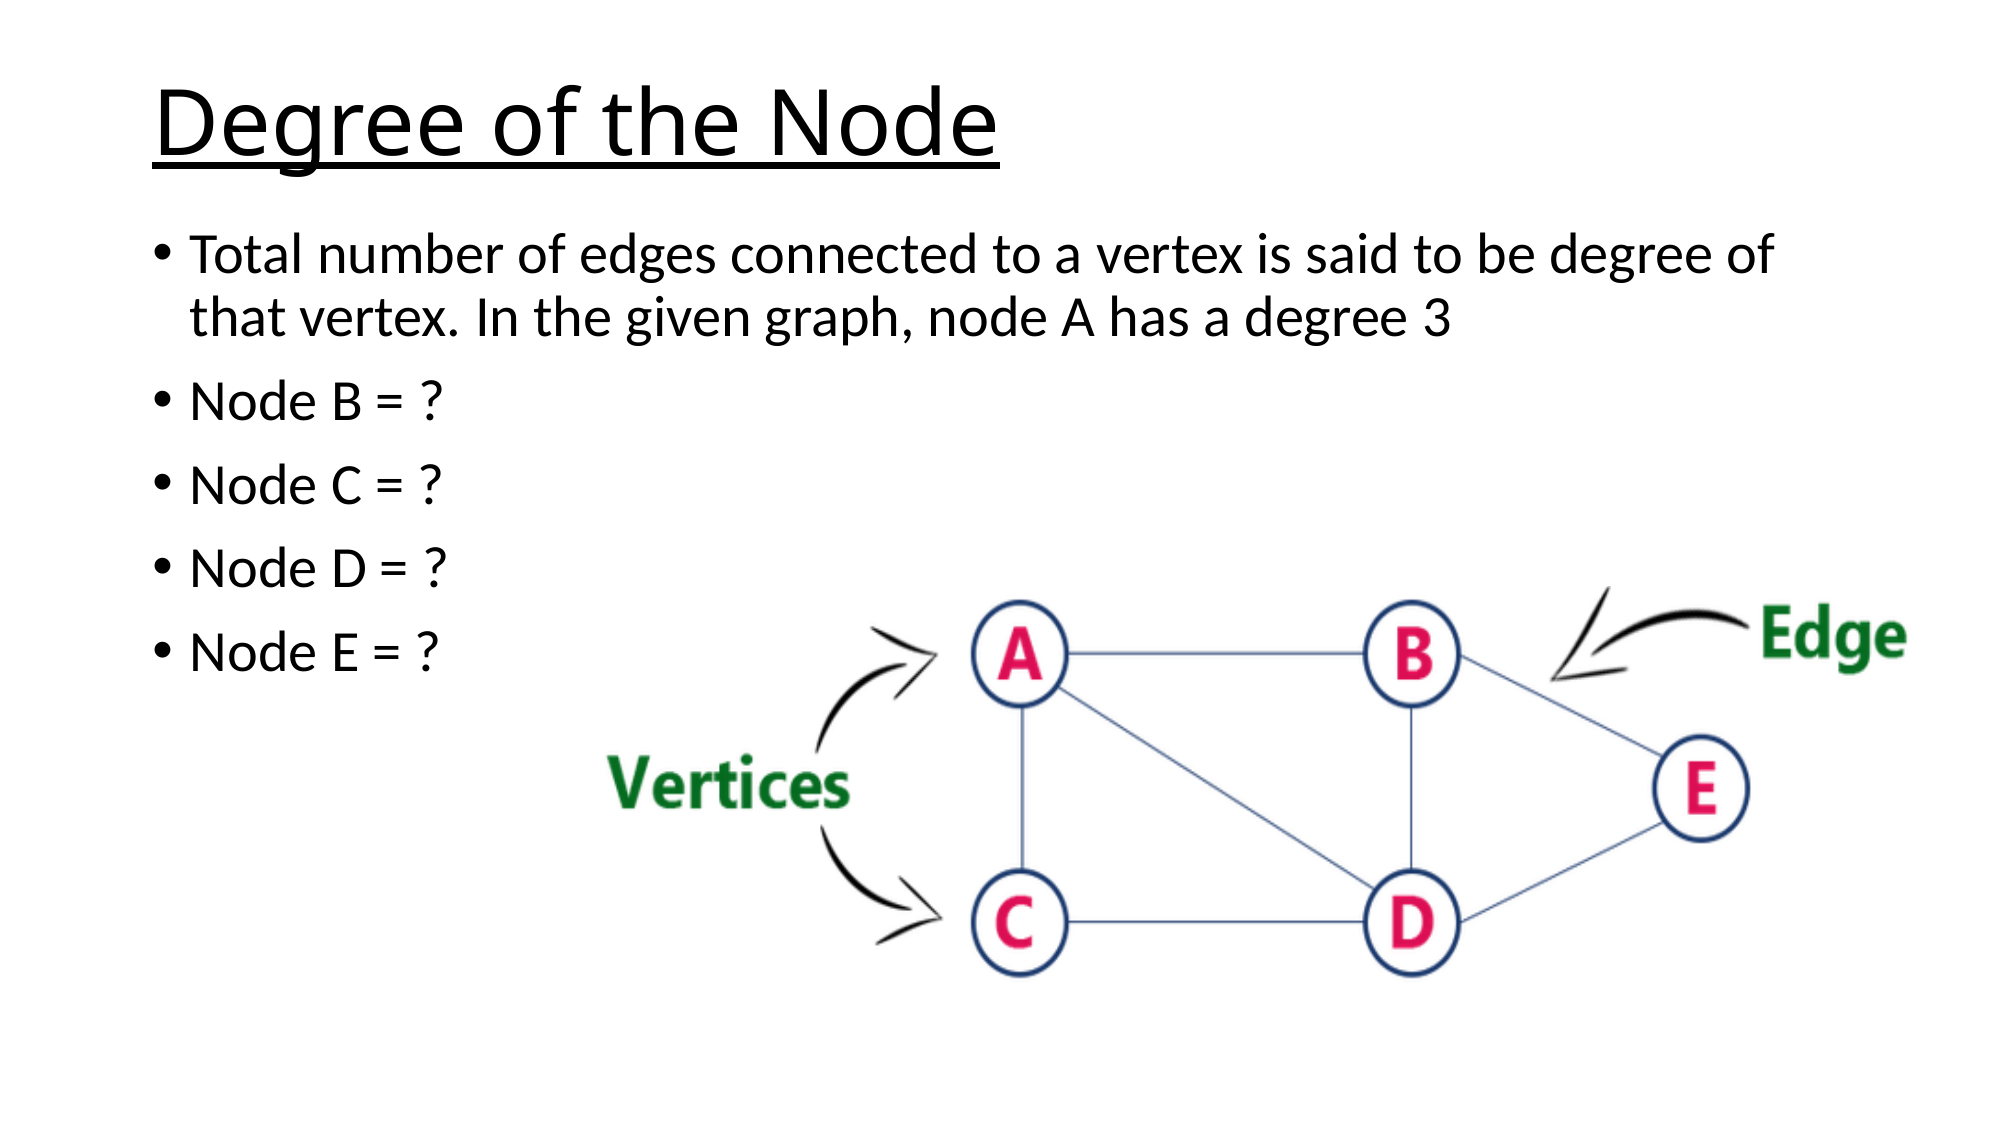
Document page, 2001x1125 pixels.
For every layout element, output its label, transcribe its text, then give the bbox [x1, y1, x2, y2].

list Total number of edges connected to a vertex is said to be degree of that vertex. In the given graph, node A has a degree 3 Node B = ? Node C = ? Node D = ? Node E = ? [137, 215, 1863, 1066]
title Degree of the Node [137, 59, 1863, 192]
picture [604, 586, 1916, 1003]
